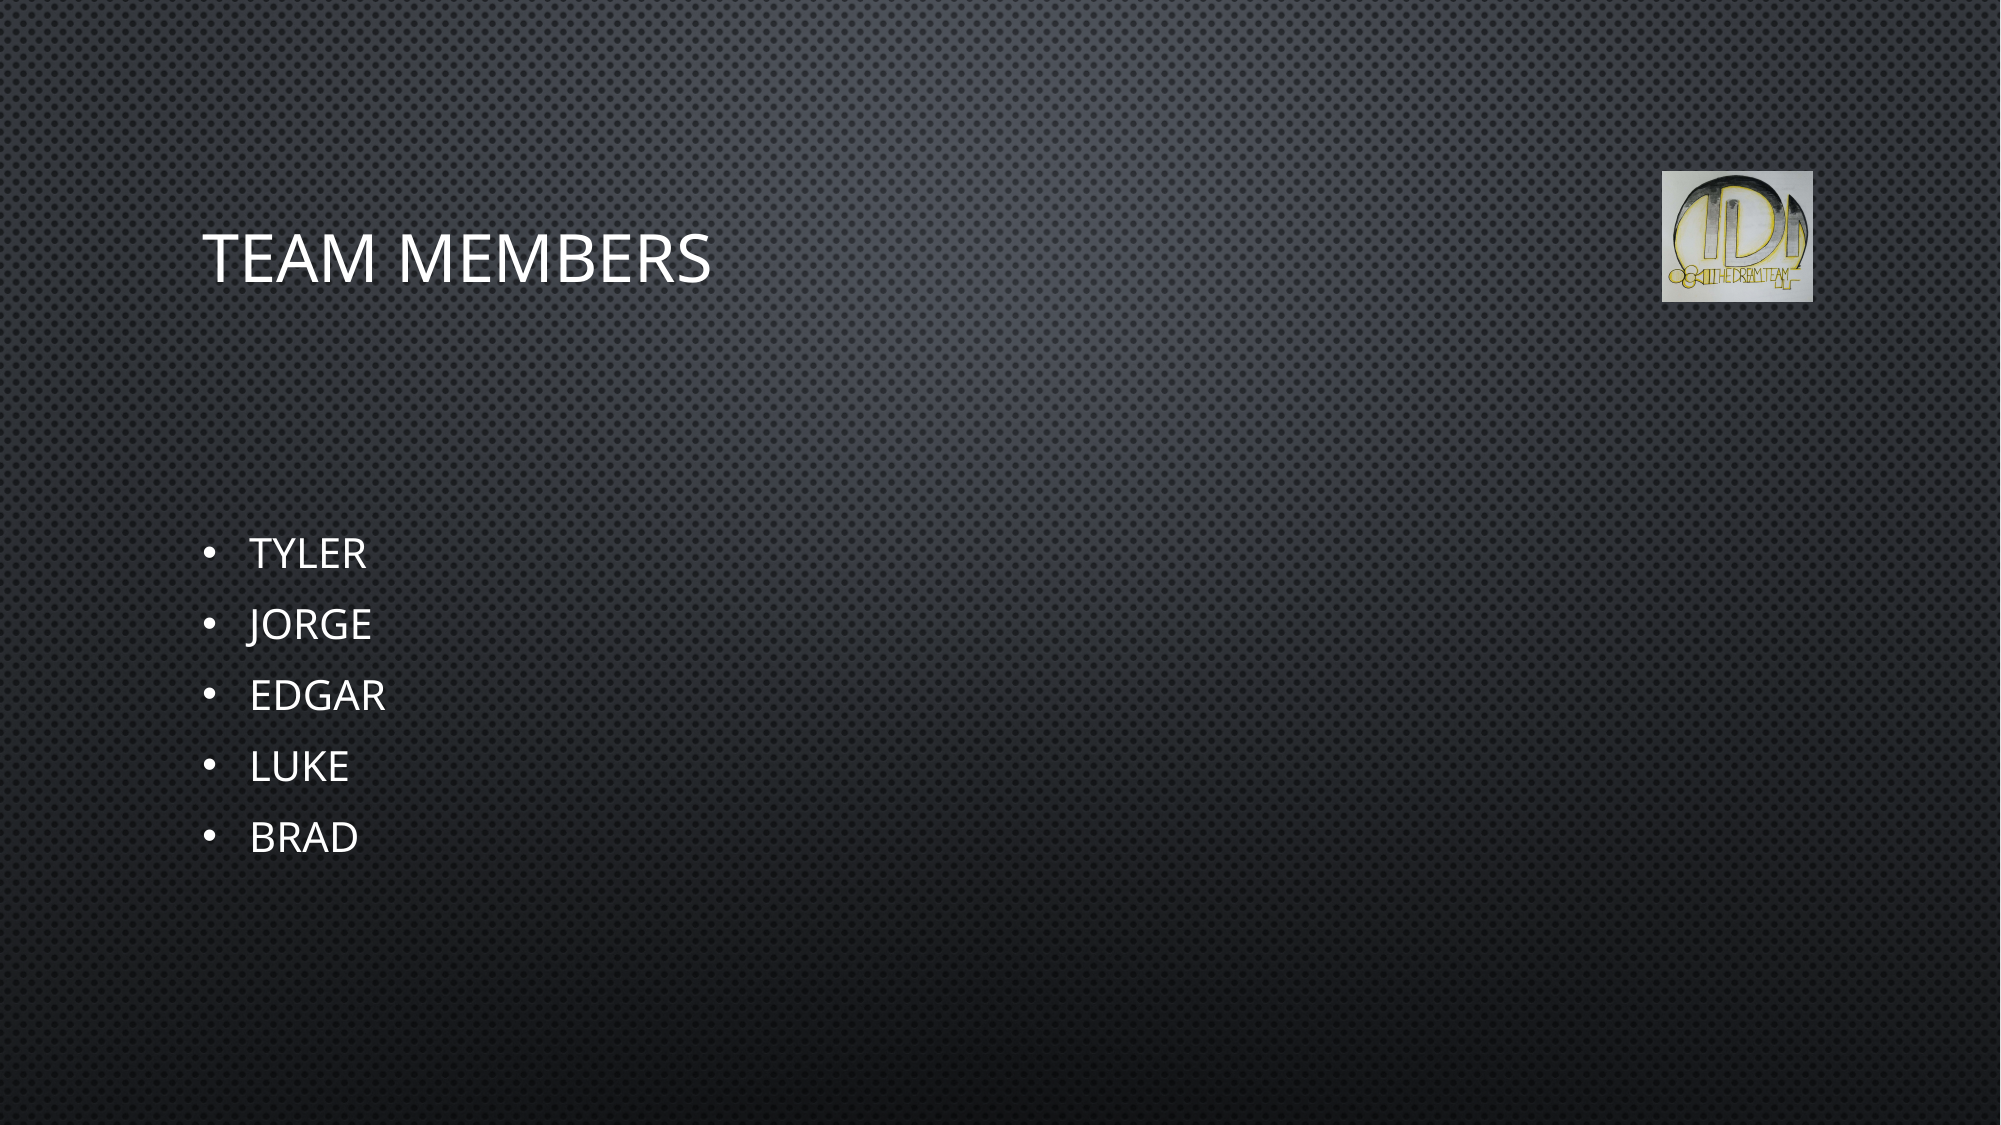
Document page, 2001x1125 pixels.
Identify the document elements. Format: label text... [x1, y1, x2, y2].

list Tyler Jorge Edgar Luke Brad [187, 437, 1813, 950]
picture [1661, 170, 1813, 303]
title Team Members [187, 99, 1813, 413]
